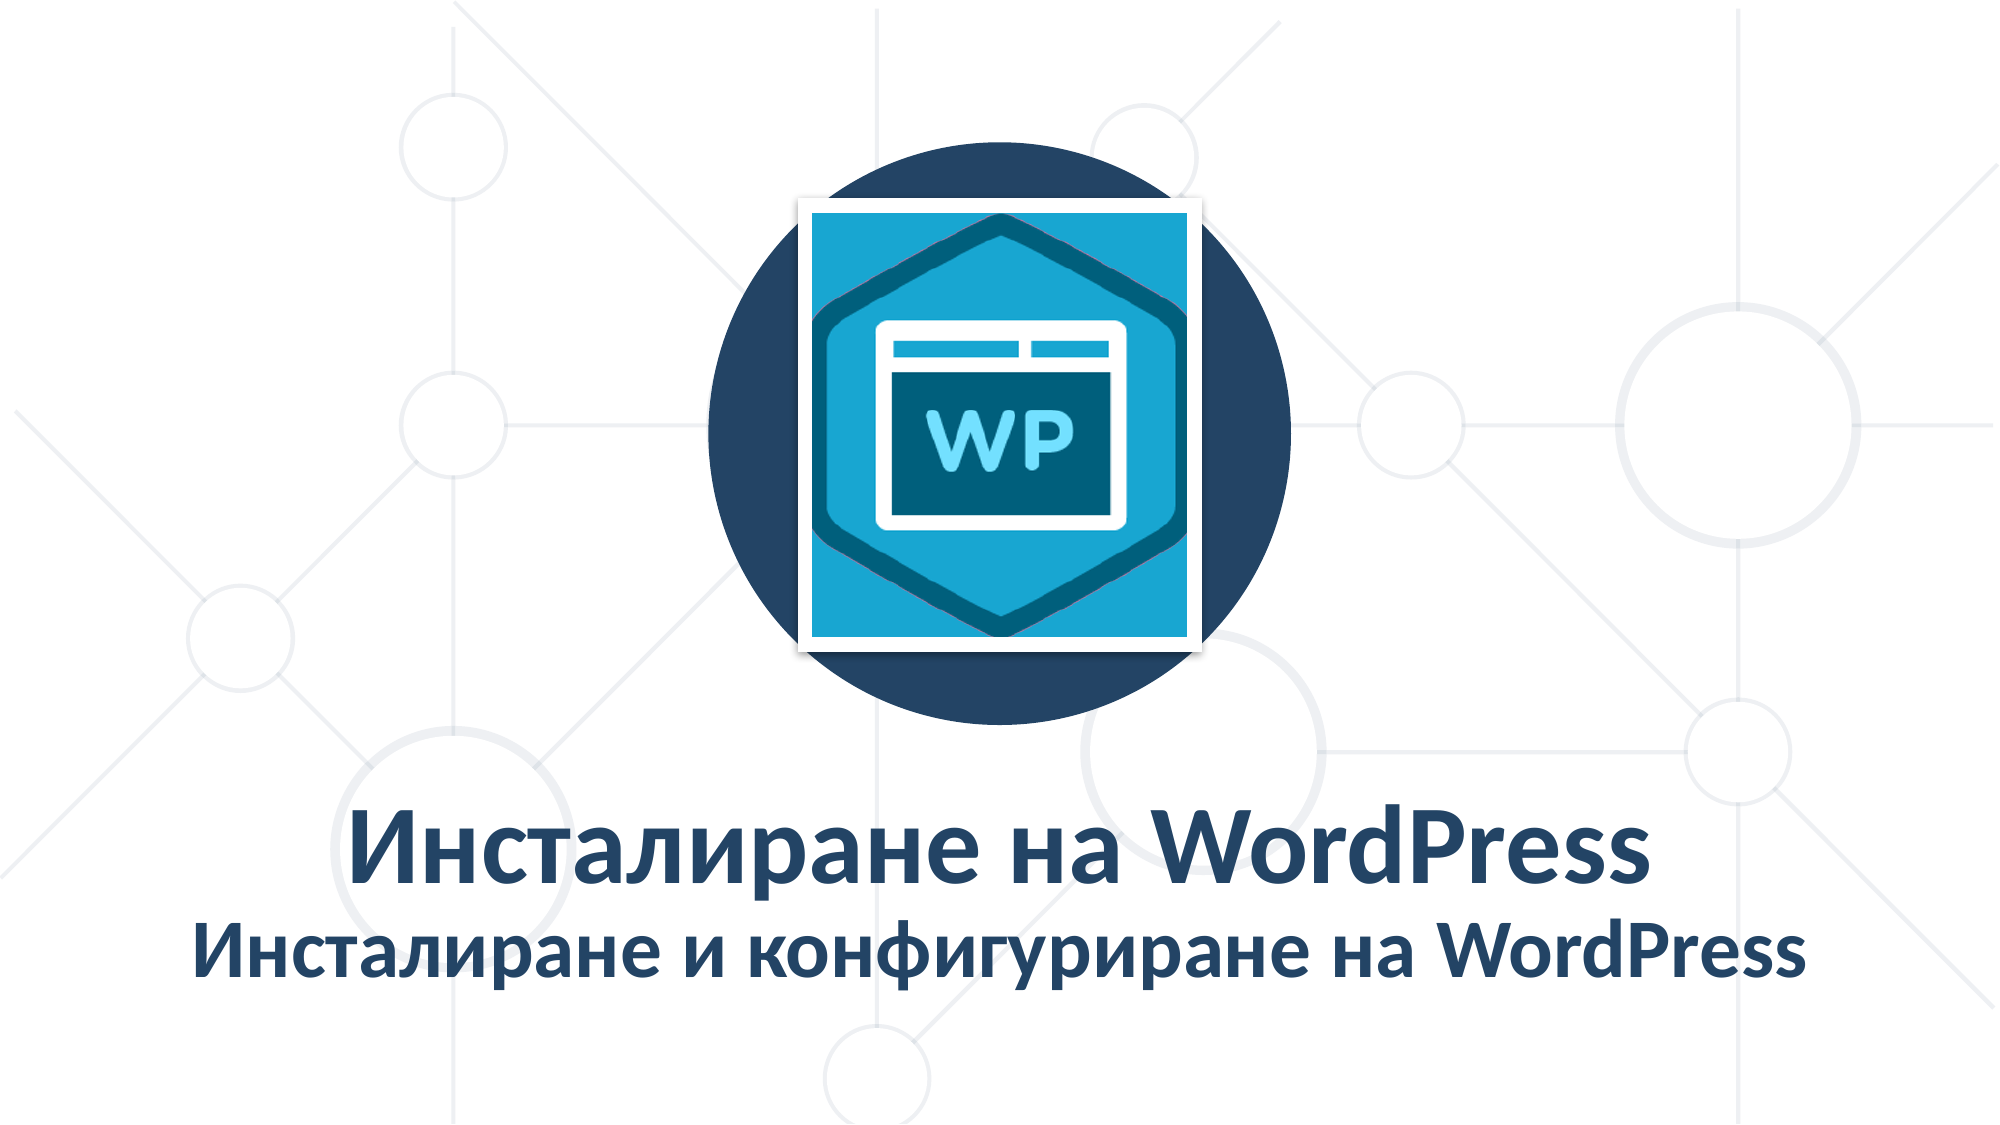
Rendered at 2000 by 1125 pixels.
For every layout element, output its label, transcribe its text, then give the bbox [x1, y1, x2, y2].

list Инсталиране и конфигуриране на WordPress [100, 900, 1899, 983]
list Инсталиране на WordPress [100, 771, 1899, 898]
picture [1009, 533, 1188, 638]
picture [811, 529, 993, 638]
picture [828, 237, 1174, 615]
picture [811, 212, 1188, 321]
